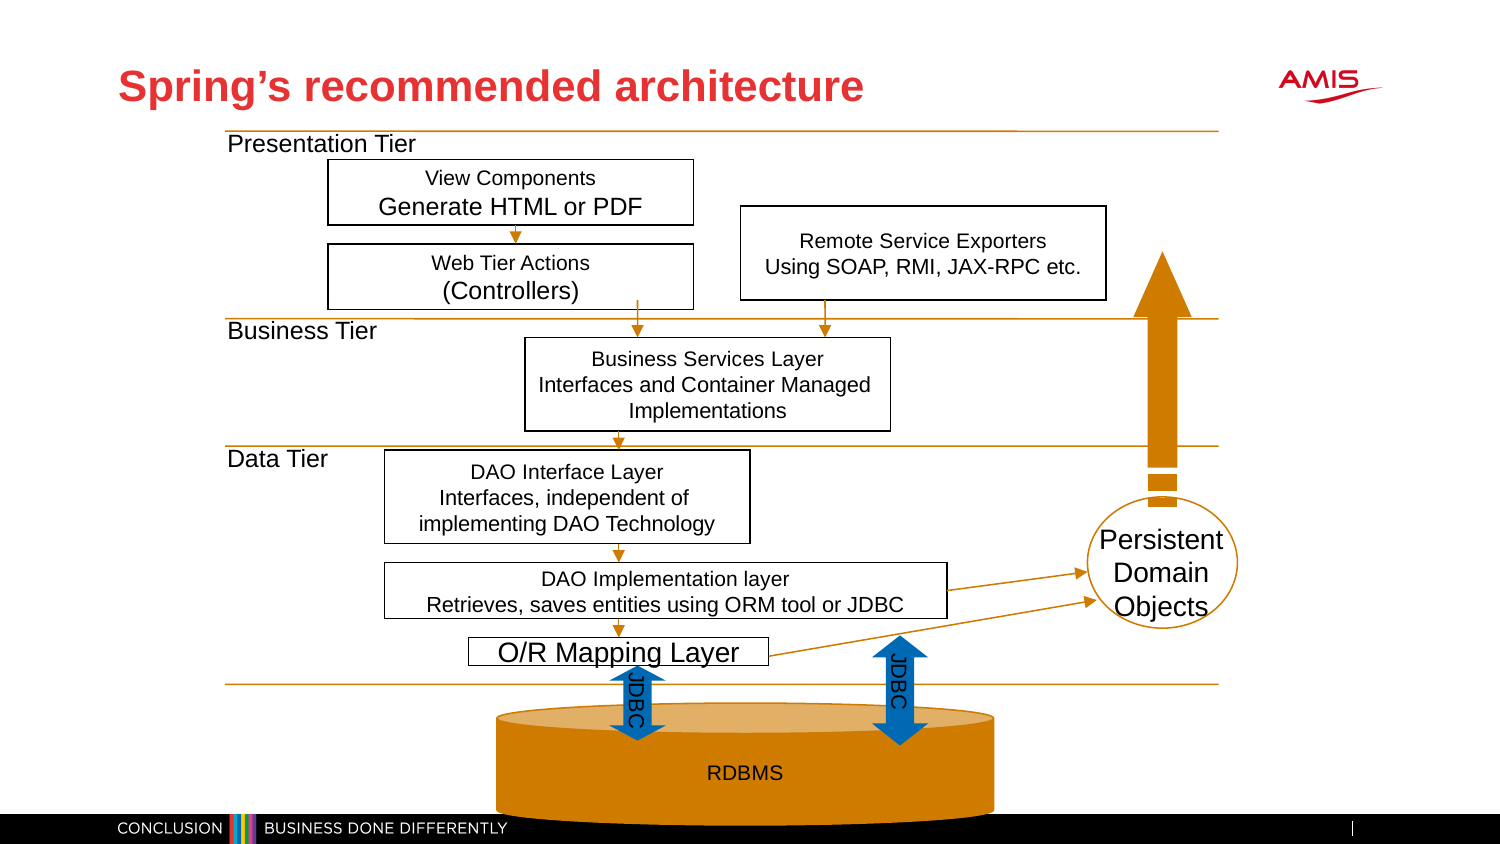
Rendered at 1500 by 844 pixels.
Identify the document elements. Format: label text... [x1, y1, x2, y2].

text_box [892, 635, 908, 641]
picture [239, 814, 1500, 844]
text_box DAO Implementation layer Retrieves, saves entities using ORM tool or JDBC [384, 562, 947, 619]
text_box [919, 650, 929, 658]
text_box [657, 675, 666, 681]
text_box Web Tier Actions (Controllers) [328, 243, 694, 310]
text_box O/R Mapping Layer [468, 637, 769, 666]
text_box [657, 725, 666, 731]
text_box [871, 650, 881, 658]
text_box DAO Interface Layer Interfaces, independent of implementing DAO Technology [384, 449, 750, 544]
text_box [818, 300, 832, 338]
text_box Business Services Layer Interfaces and Container Managed Implementations [525, 337, 891, 432]
text_box [946, 567, 1088, 591]
text_box [1148, 474, 1177, 491]
text_box [612, 543, 625, 563]
text_box View Components Generate HTML or PDF [328, 159, 694, 225]
text_box JDBC [881, 641, 919, 722]
text_box [1134, 253, 1191, 467]
text_box [871, 722, 929, 746]
text_box JDBC [619, 660, 657, 741]
text_box Persistent Domain Objects [1087, 515, 1235, 628]
text_box [509, 225, 522, 244]
text_box [1148, 498, 1177, 507]
picture [1205, 58, 1388, 106]
title Spring’s recommended architecture [118, 47, 1205, 130]
text_box [1110, 496, 1215, 515]
text_box [768, 595, 1097, 657]
text_box RDBMS [496, 705, 994, 825]
text_box Remote Service Exporters Using SOAP, RMI, JAX-RPC etc. [740, 206, 1107, 300]
text_box [609, 725, 619, 731]
text_box Presentation Tier [216, 121, 429, 163]
text_box Business Tier [216, 309, 389, 351]
picture [0, 814, 236, 844]
text_box [609, 675, 619, 681]
text_box [612, 618, 625, 638]
text_box [612, 431, 625, 451]
text_box Data Tier [215, 436, 341, 478]
text_box [631, 300, 644, 338]
